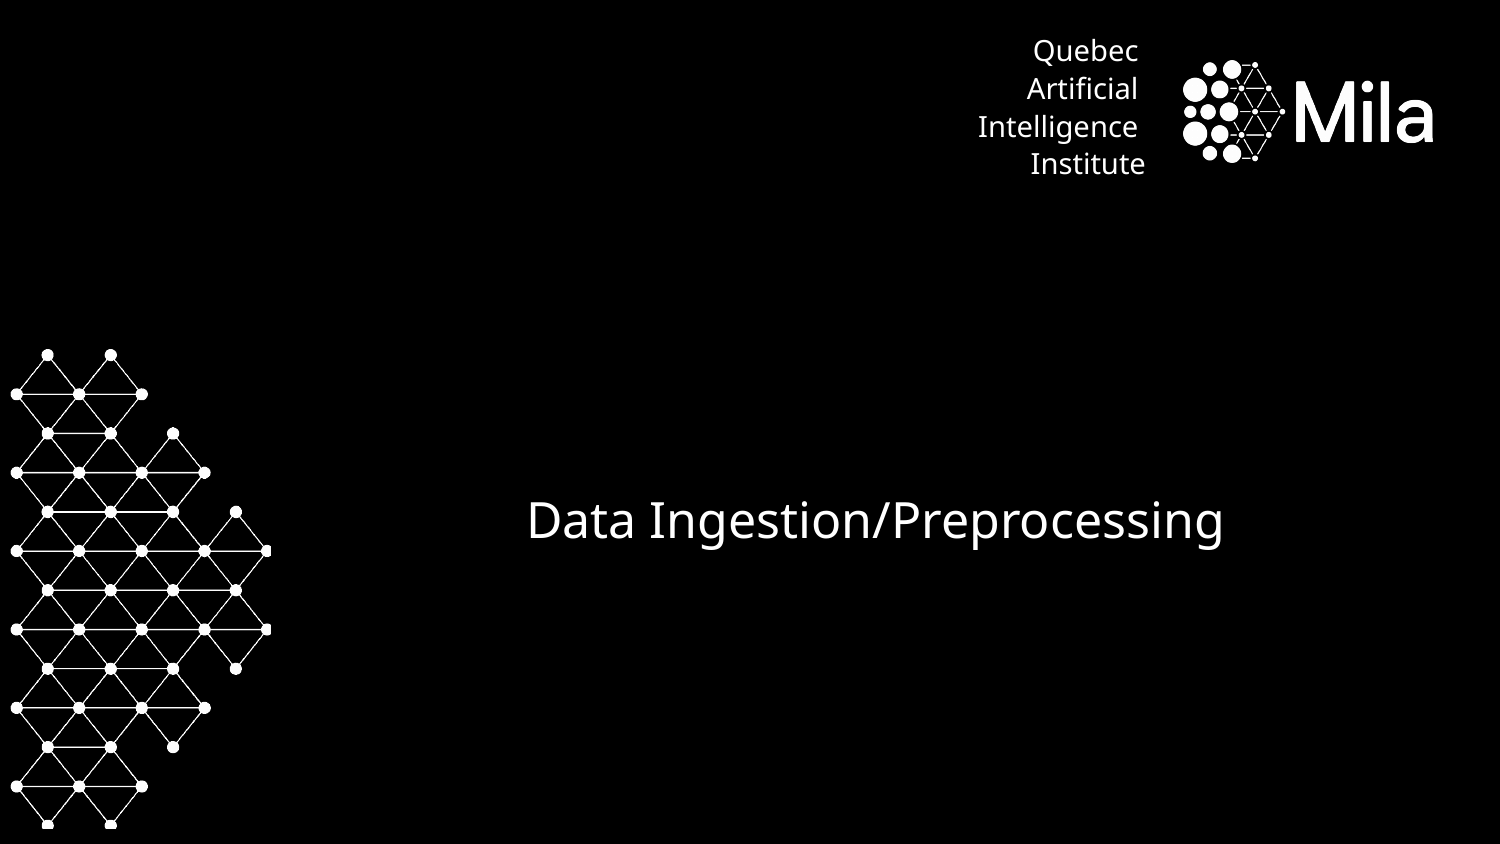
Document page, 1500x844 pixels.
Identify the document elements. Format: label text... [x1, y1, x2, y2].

picture [1183, 60, 1433, 163]
picture [10, 348, 271, 829]
subtitle Data Ingestion/Preprocessing [483, 464, 1269, 592]
